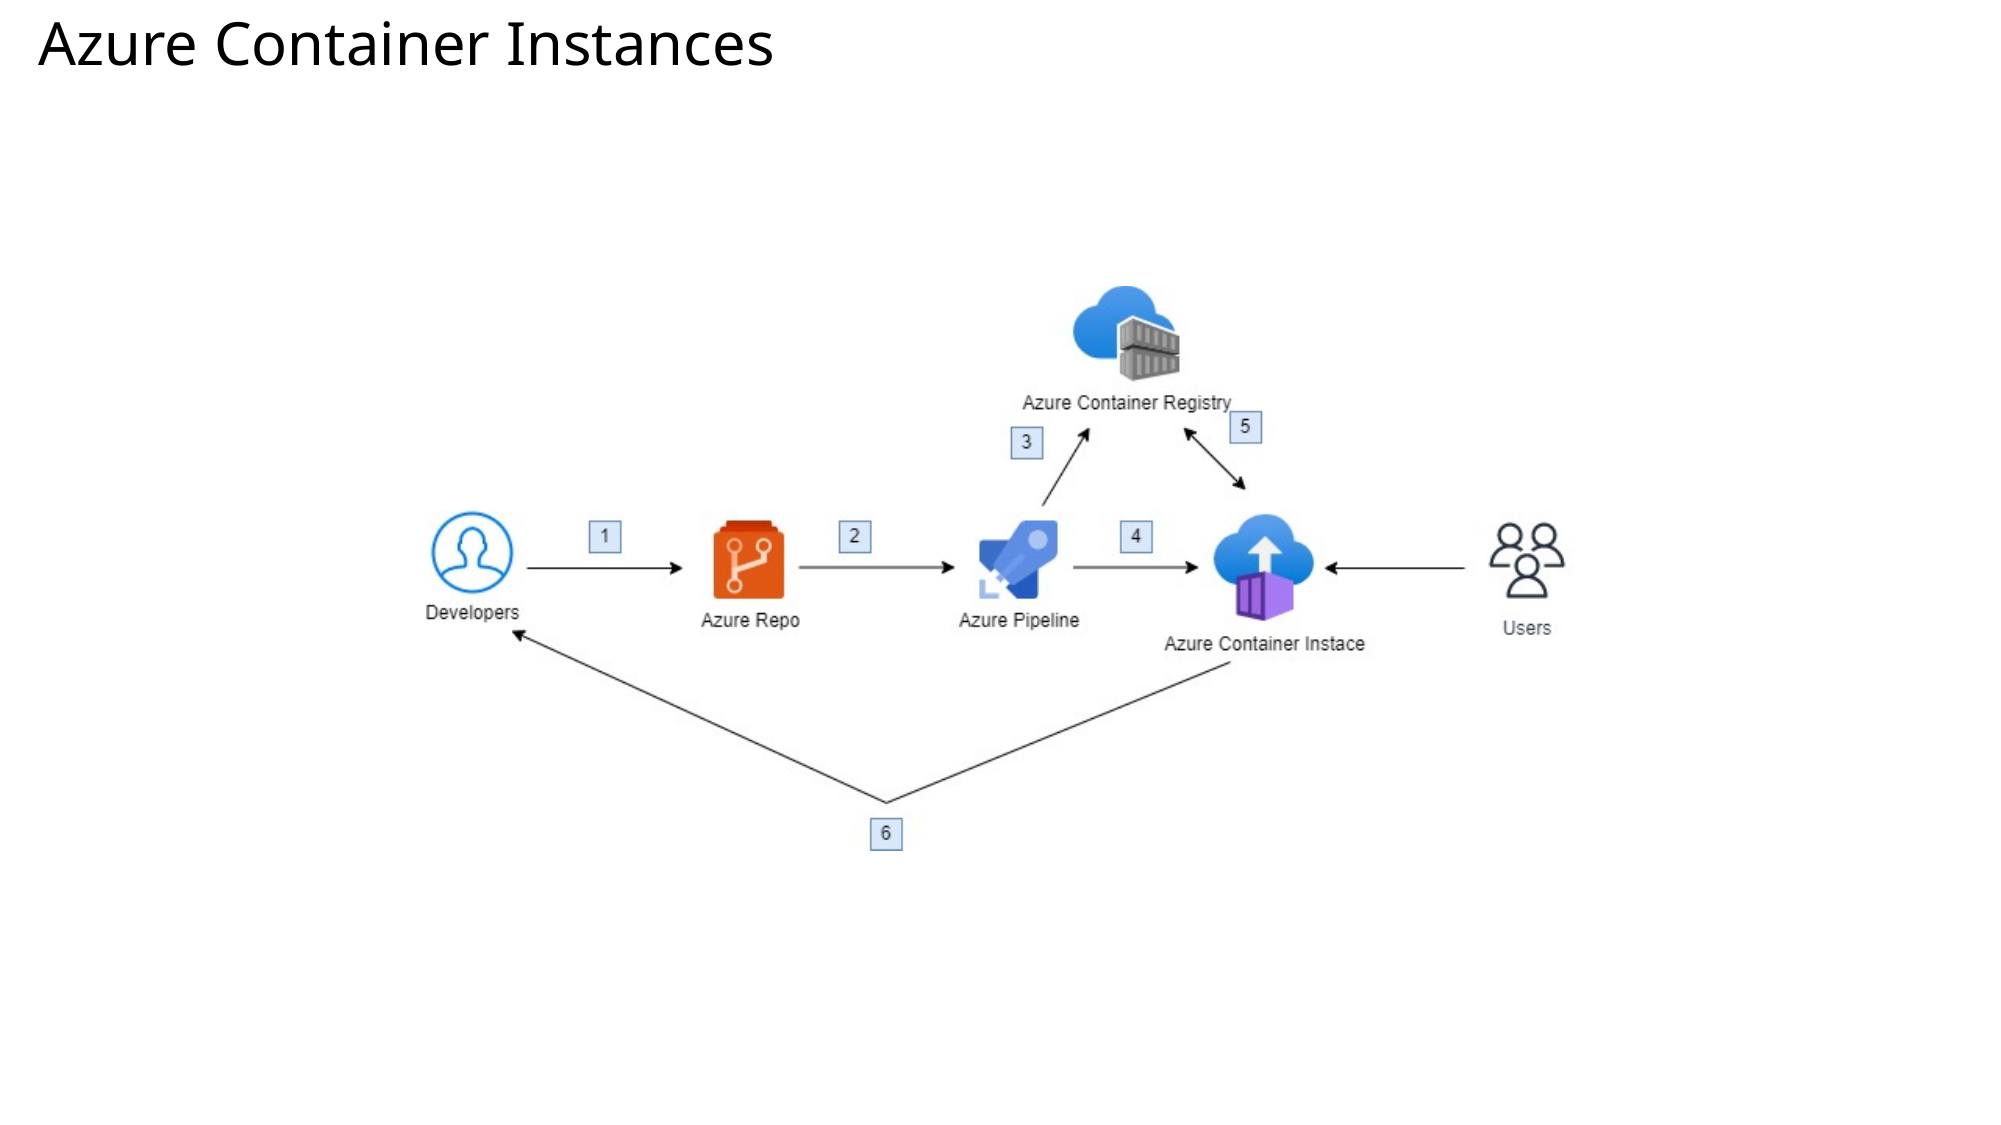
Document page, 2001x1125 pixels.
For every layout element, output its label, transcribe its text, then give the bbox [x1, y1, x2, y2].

title Azure Container Instances [23, 6, 1977, 86]
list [424, 286, 1575, 852]
